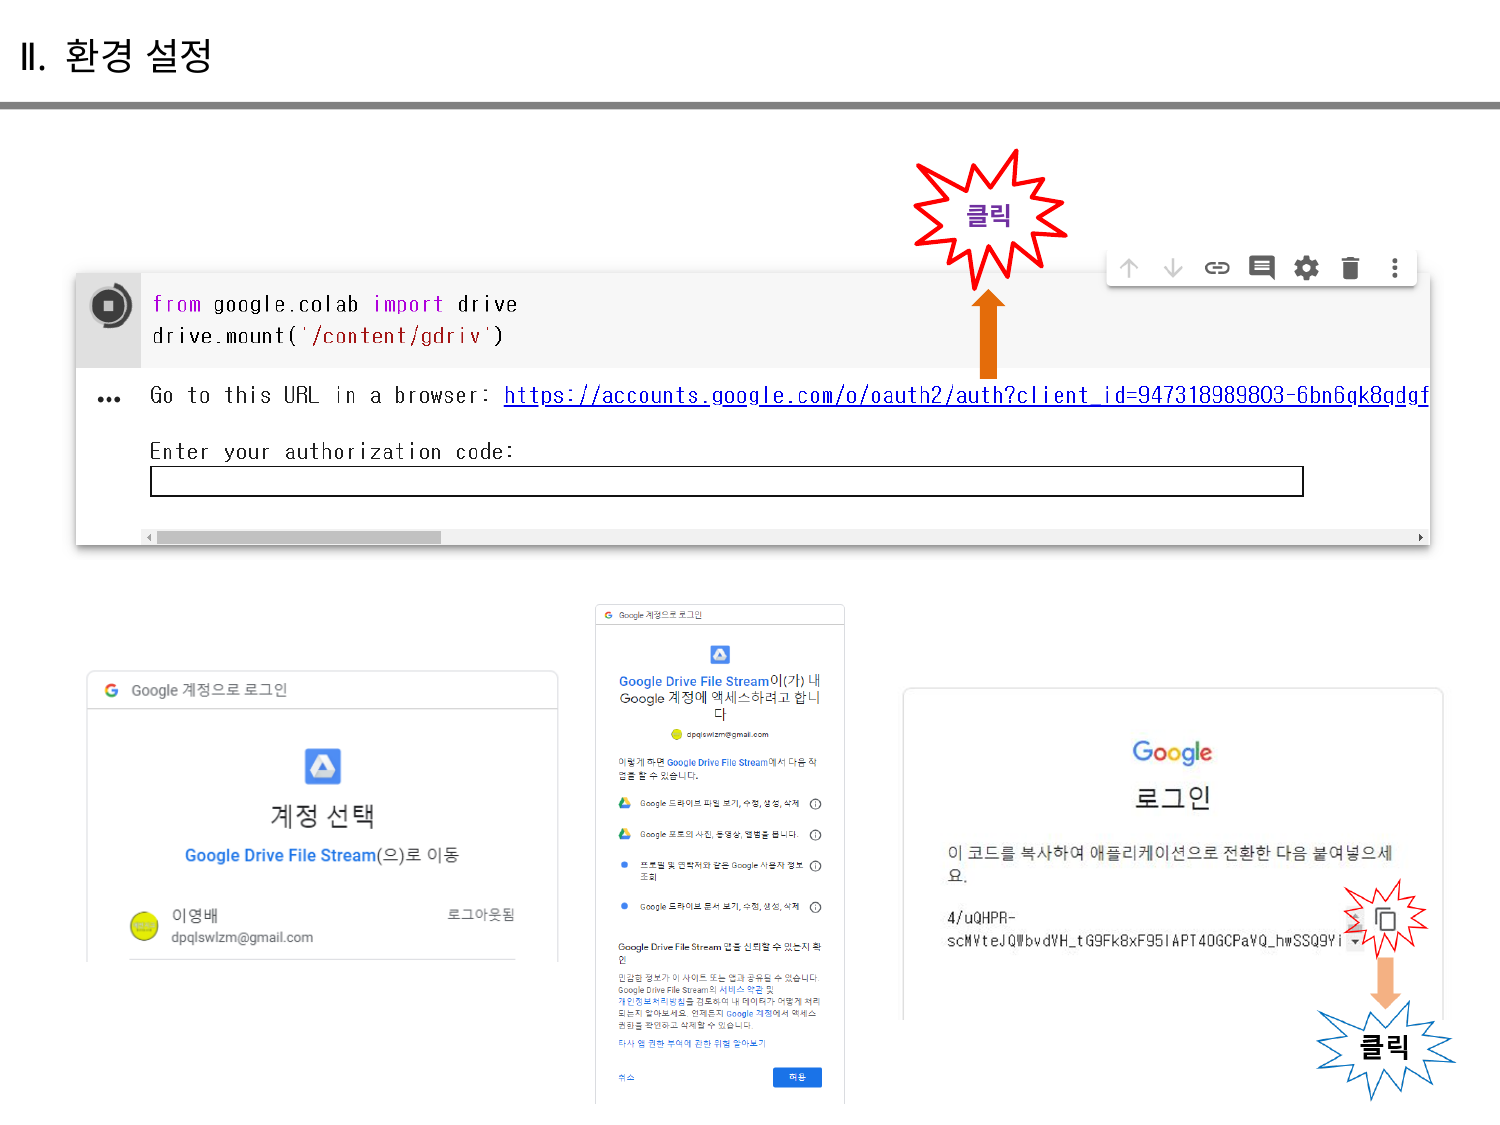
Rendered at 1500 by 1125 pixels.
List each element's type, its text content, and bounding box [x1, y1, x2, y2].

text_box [62, 150, 1470, 1104]
text_box Ⅱ. 환경 설정 [3, 25, 285, 86]
text_box [0, 100, 1500, 111]
